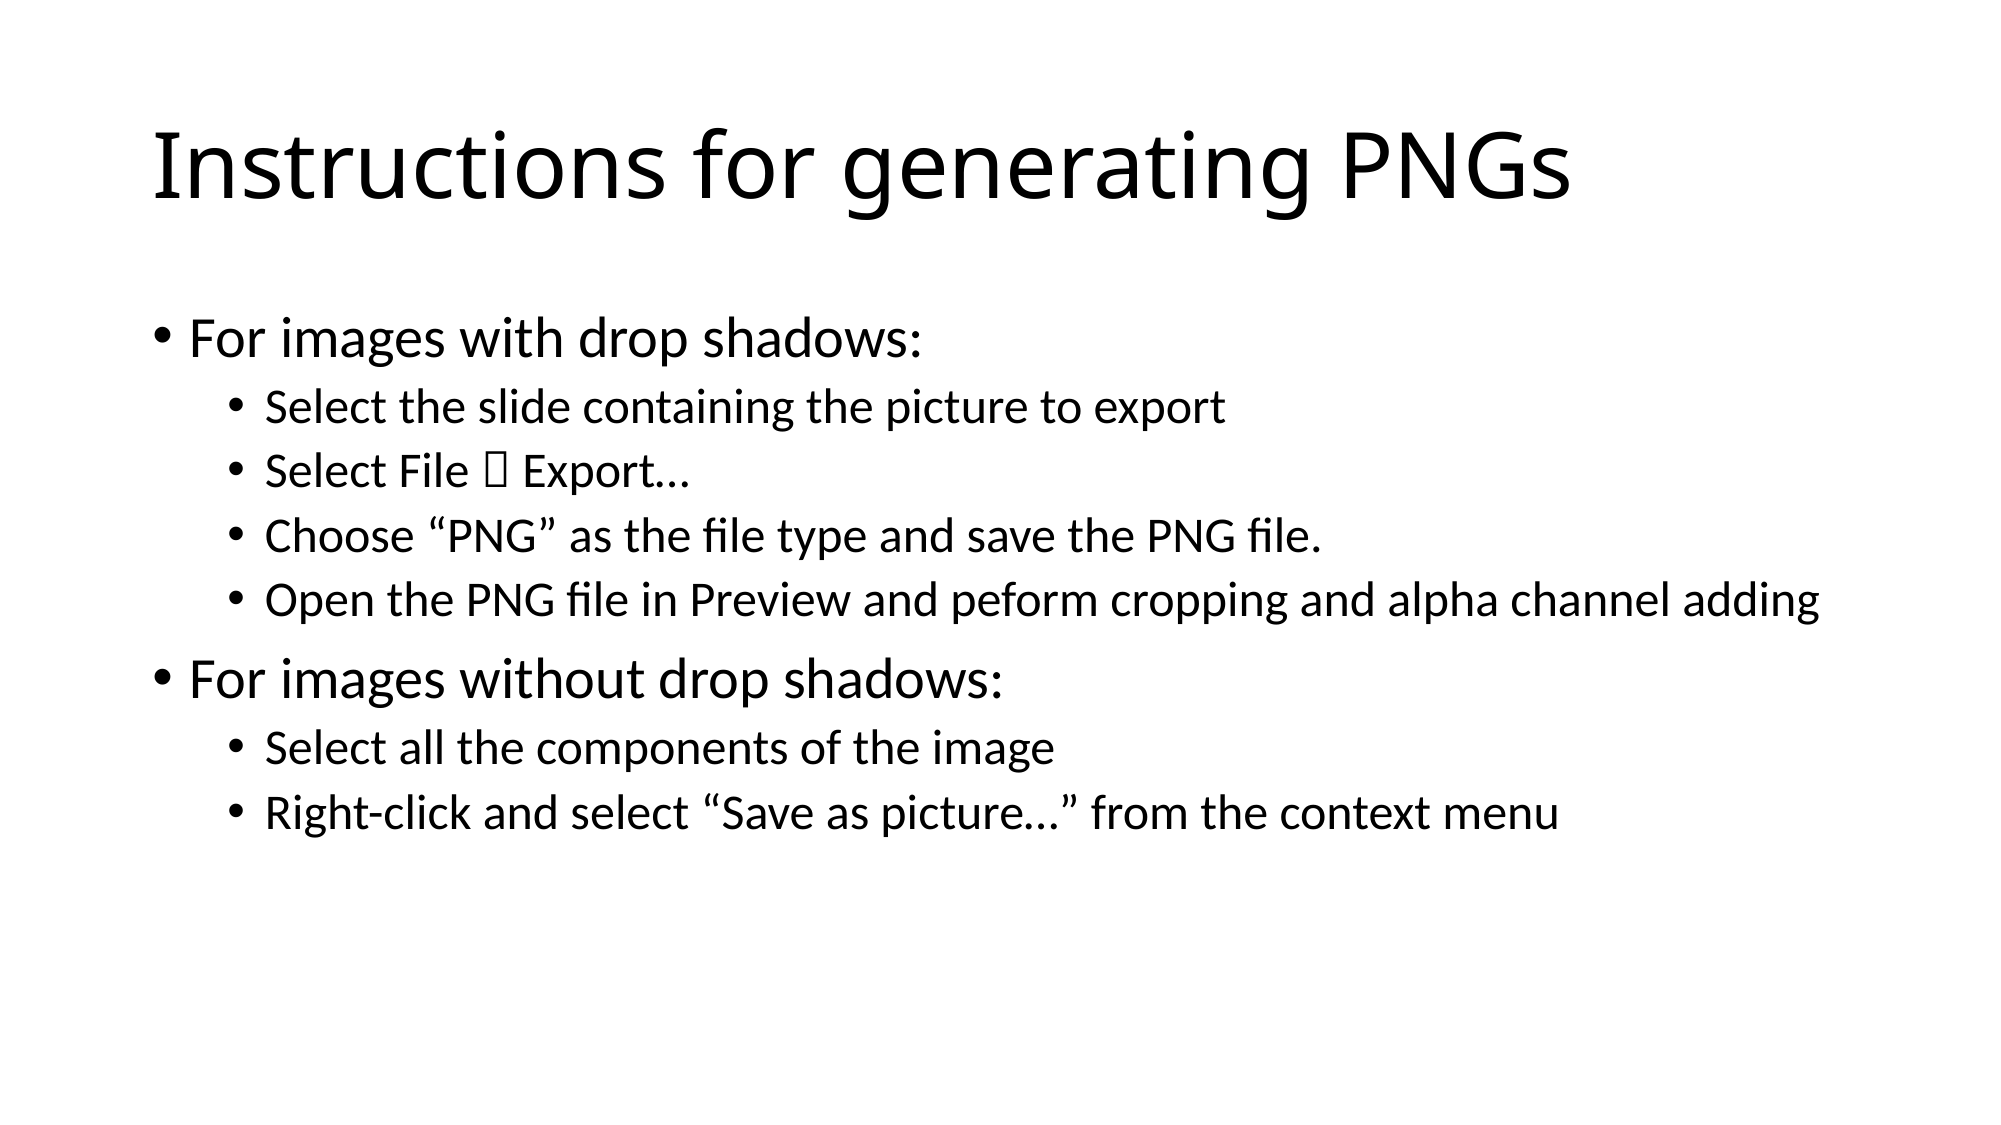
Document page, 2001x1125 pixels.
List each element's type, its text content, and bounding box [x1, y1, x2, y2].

title Instructions for generating PNGs [137, 59, 1863, 278]
list For images with drop shadows: Select the slide containing the picture to export Select File  Export… Choose “PNG” as the file type and save the PNG file. Open the PNG file in Preview and peform cropping and alpha channel adding For images without drop shadows: Select all the components of the image Right-click and select “Save as picture…” from the context menu [137, 299, 1863, 1014]
